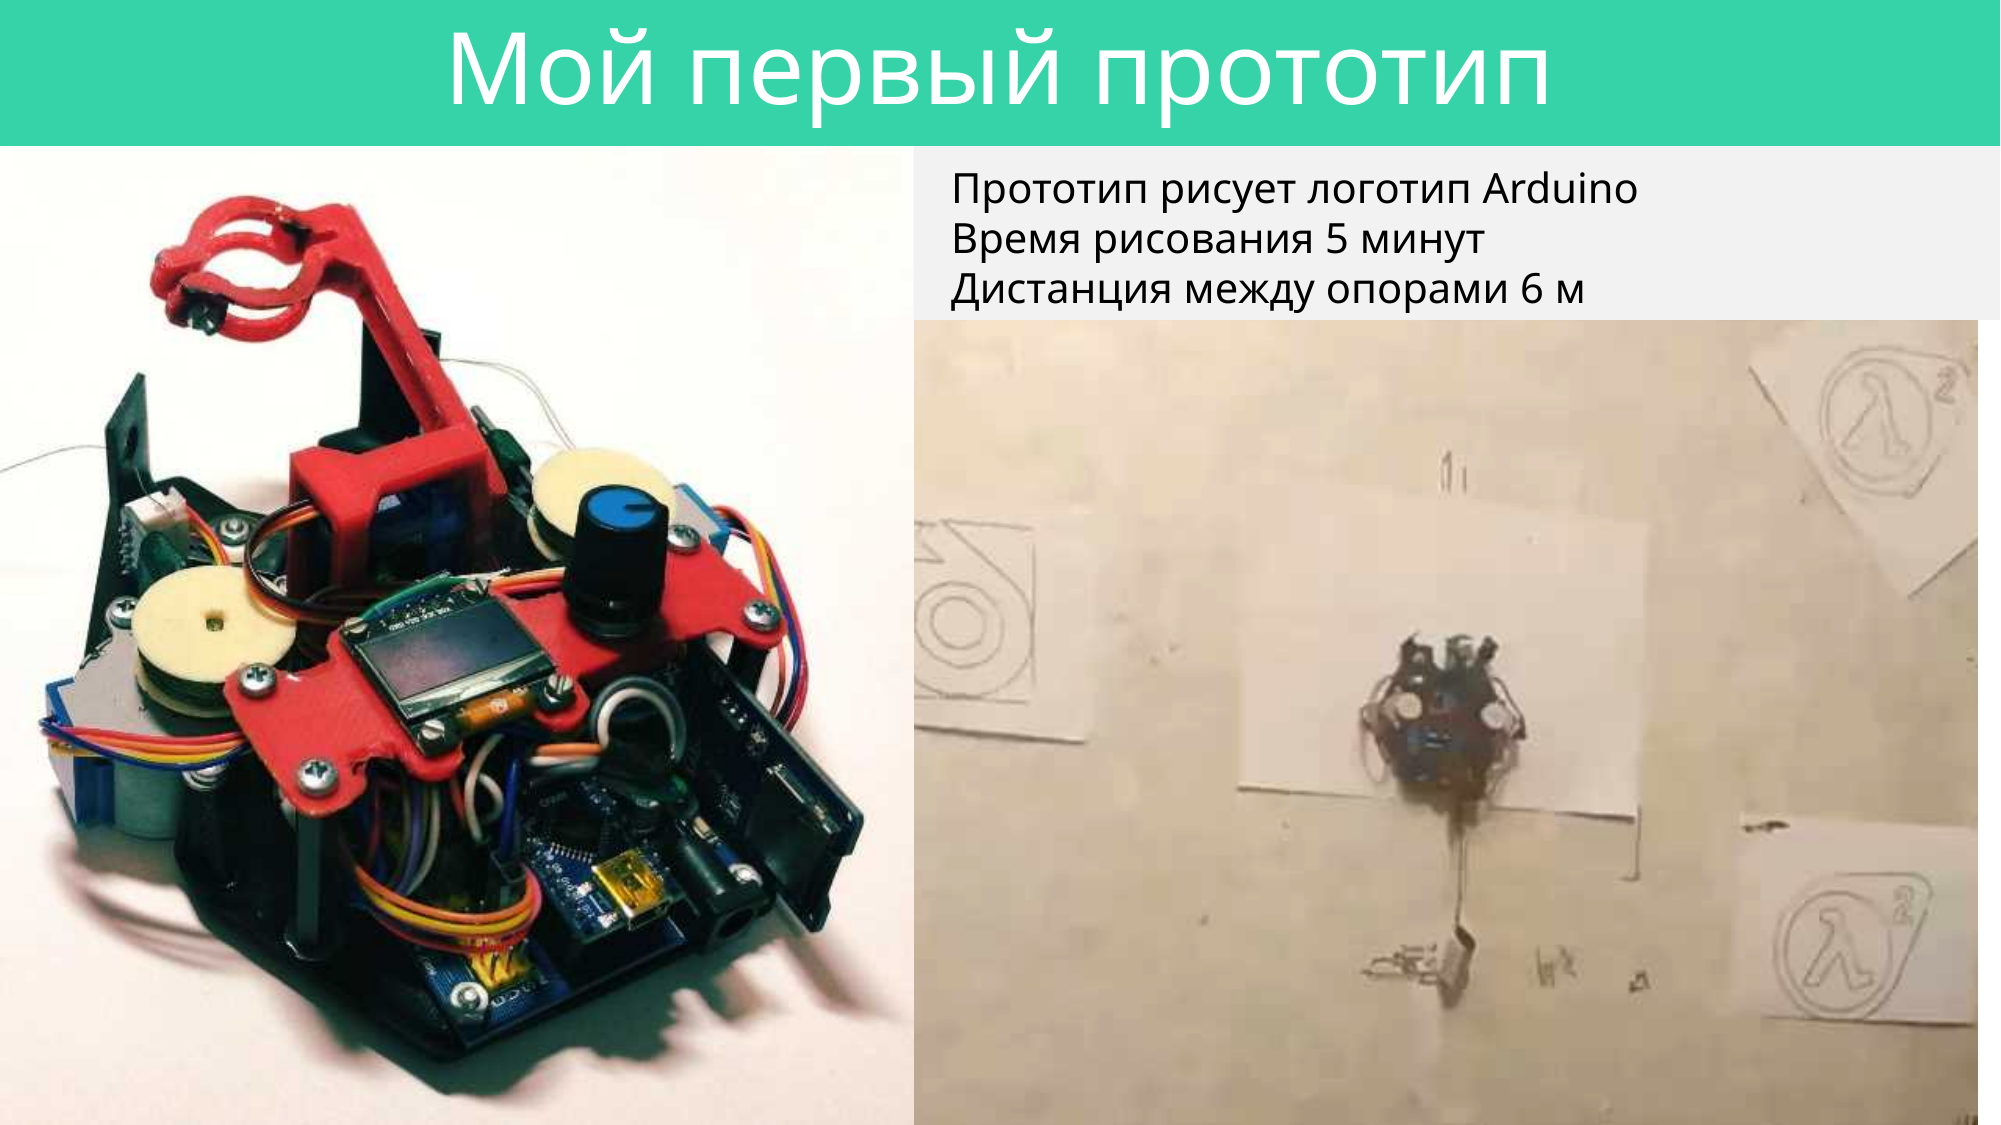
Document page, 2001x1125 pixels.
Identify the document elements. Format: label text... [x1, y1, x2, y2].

picture [0, 143, 914, 1125]
text_box Мой первый прототип [0, 0, 2000, 146]
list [914, 320, 1979, 1125]
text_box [913, 146, 2000, 320]
